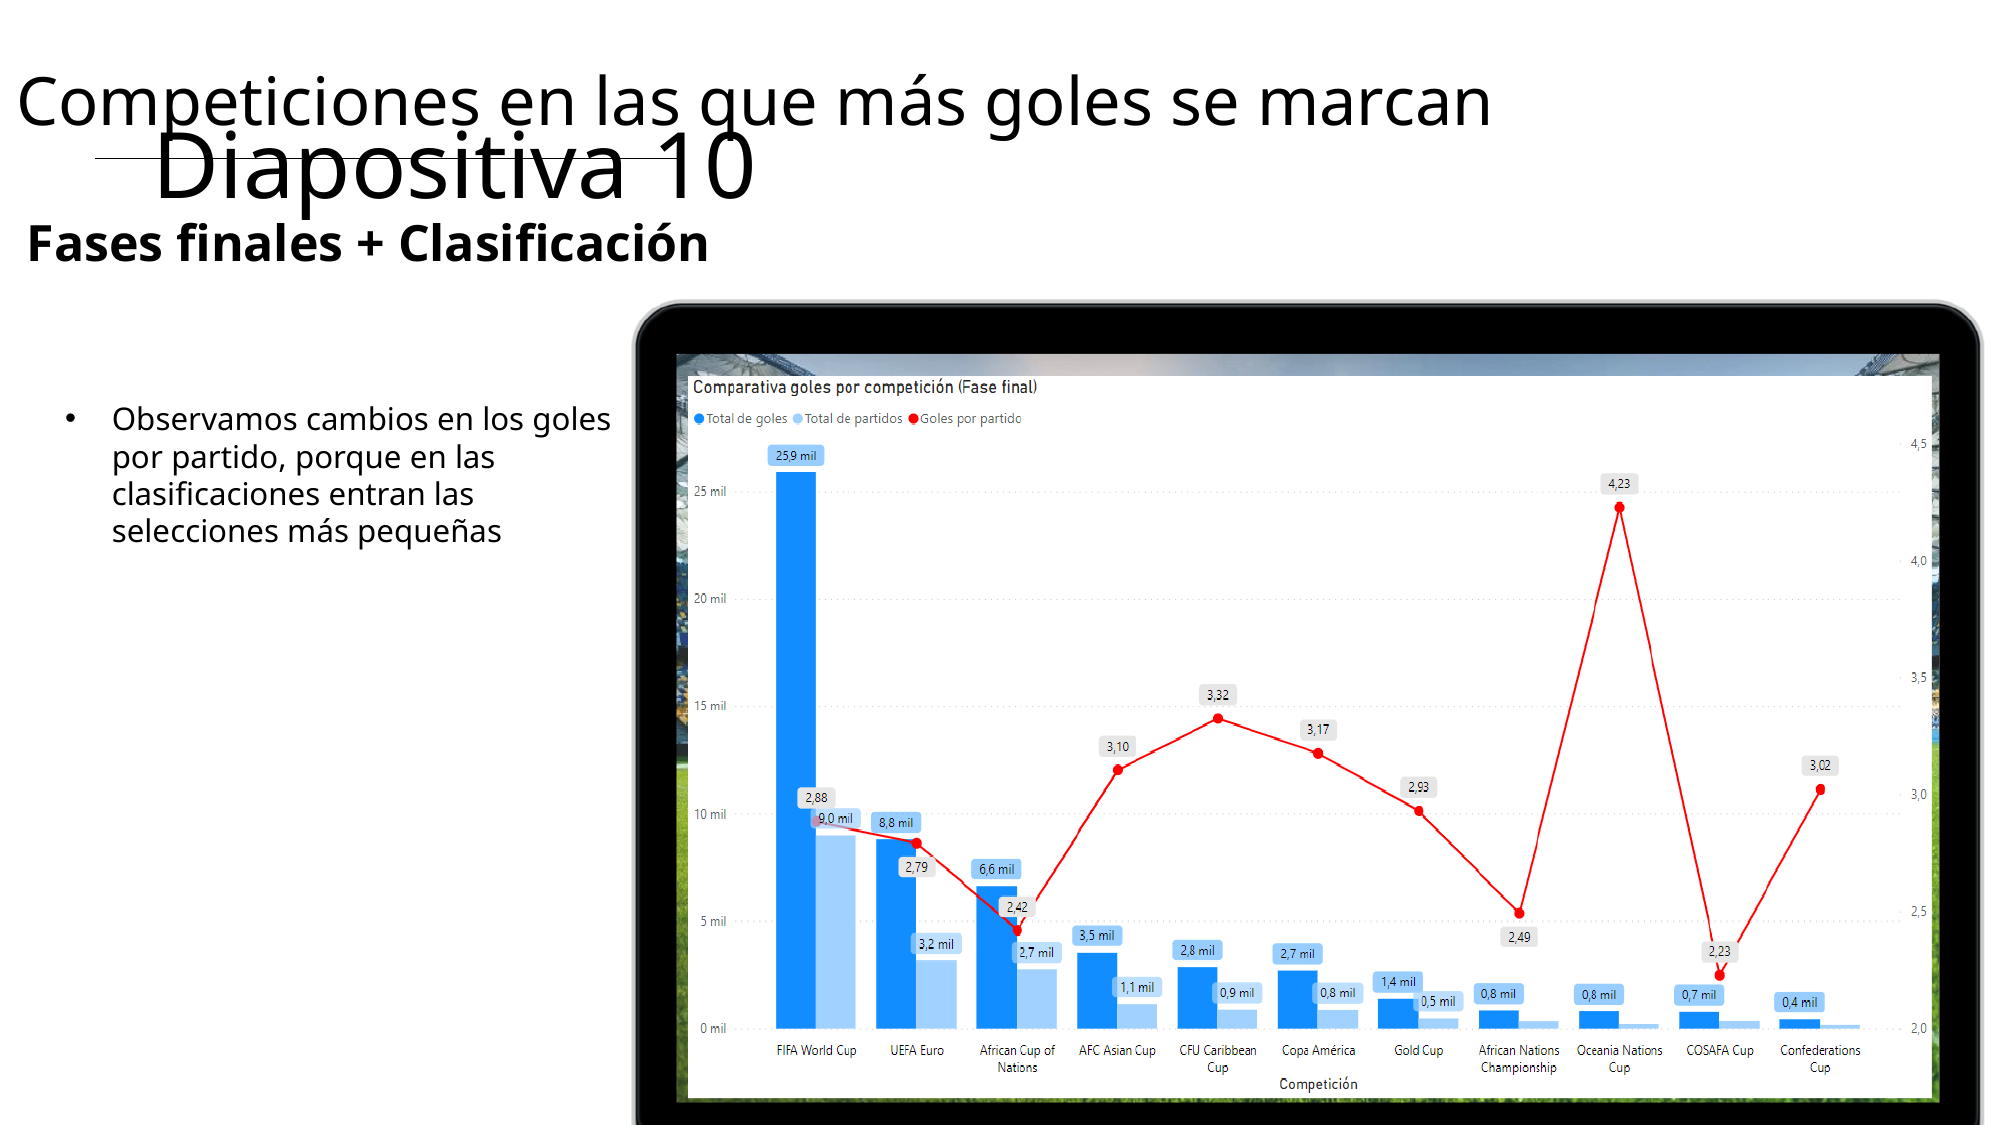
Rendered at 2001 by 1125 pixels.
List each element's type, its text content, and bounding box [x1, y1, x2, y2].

text_box Competiciones en las que más goles se marcan [0, 58, 1512, 140]
title Diapositiva 10 [137, 59, 1863, 278]
picture [623, 281, 2000, 1125]
text_box Fases finales + Clasificación [0, 211, 1125, 272]
text_box Observamos cambios en los goles por partido, porque en las clasificaciones entran las selecciones más pequeñas [64, 361, 616, 625]
